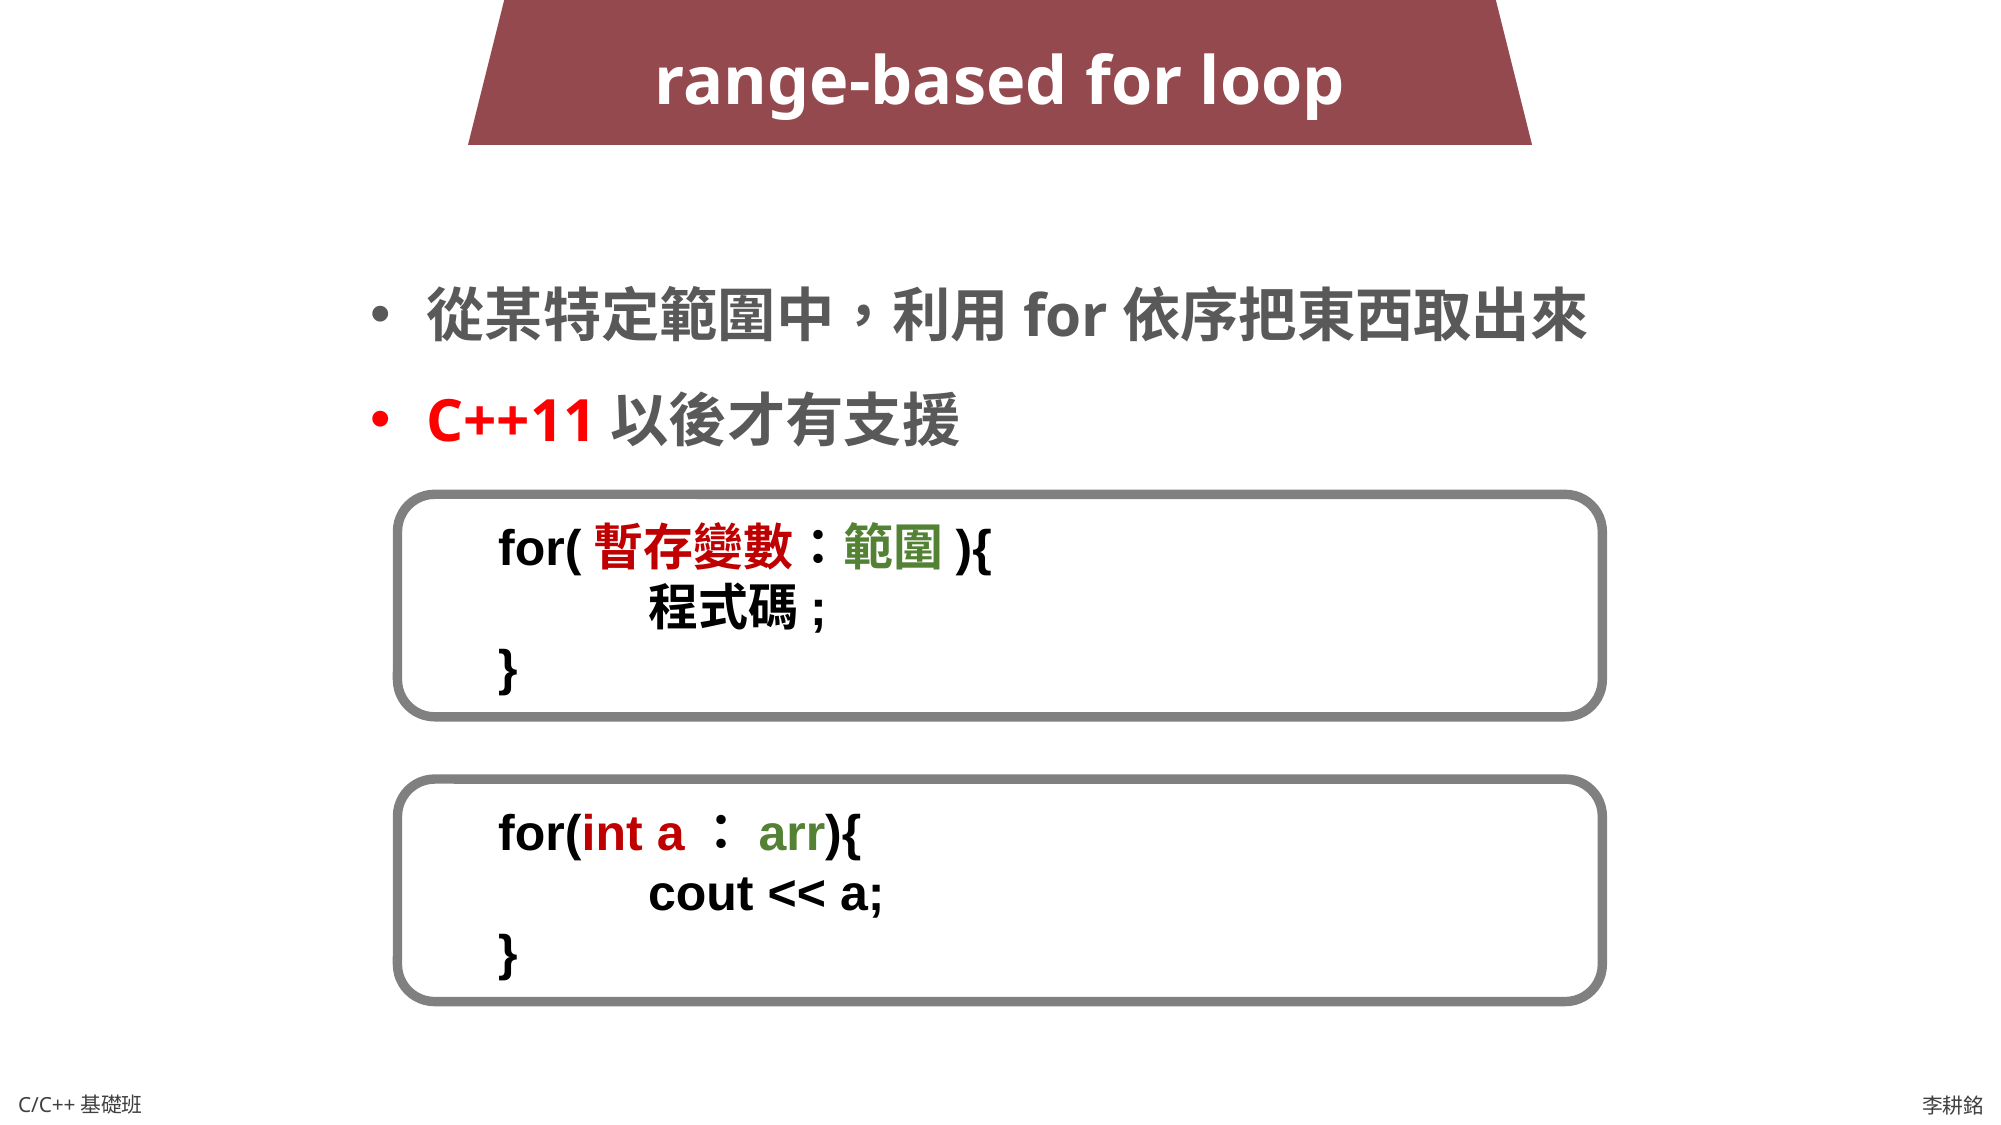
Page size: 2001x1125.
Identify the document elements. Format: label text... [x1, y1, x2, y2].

text_box [466, 0, 1534, 147]
text_box for(int a：arr){ cout << a; } [396, 778, 1604, 1003]
text_box 李耕銘 [1907, 1084, 2000, 1125]
text_box range-based for loop [639, 30, 1361, 126]
text_box for(暫存變數：範圍){ 程式碼; } [396, 493, 1604, 718]
text_box 從某特定範圍中，利用for依序把東西取出來 C++11以後才有支援 [355, 235, 1645, 461]
text_box C/C++基礎班 [3, 1084, 158, 1125]
